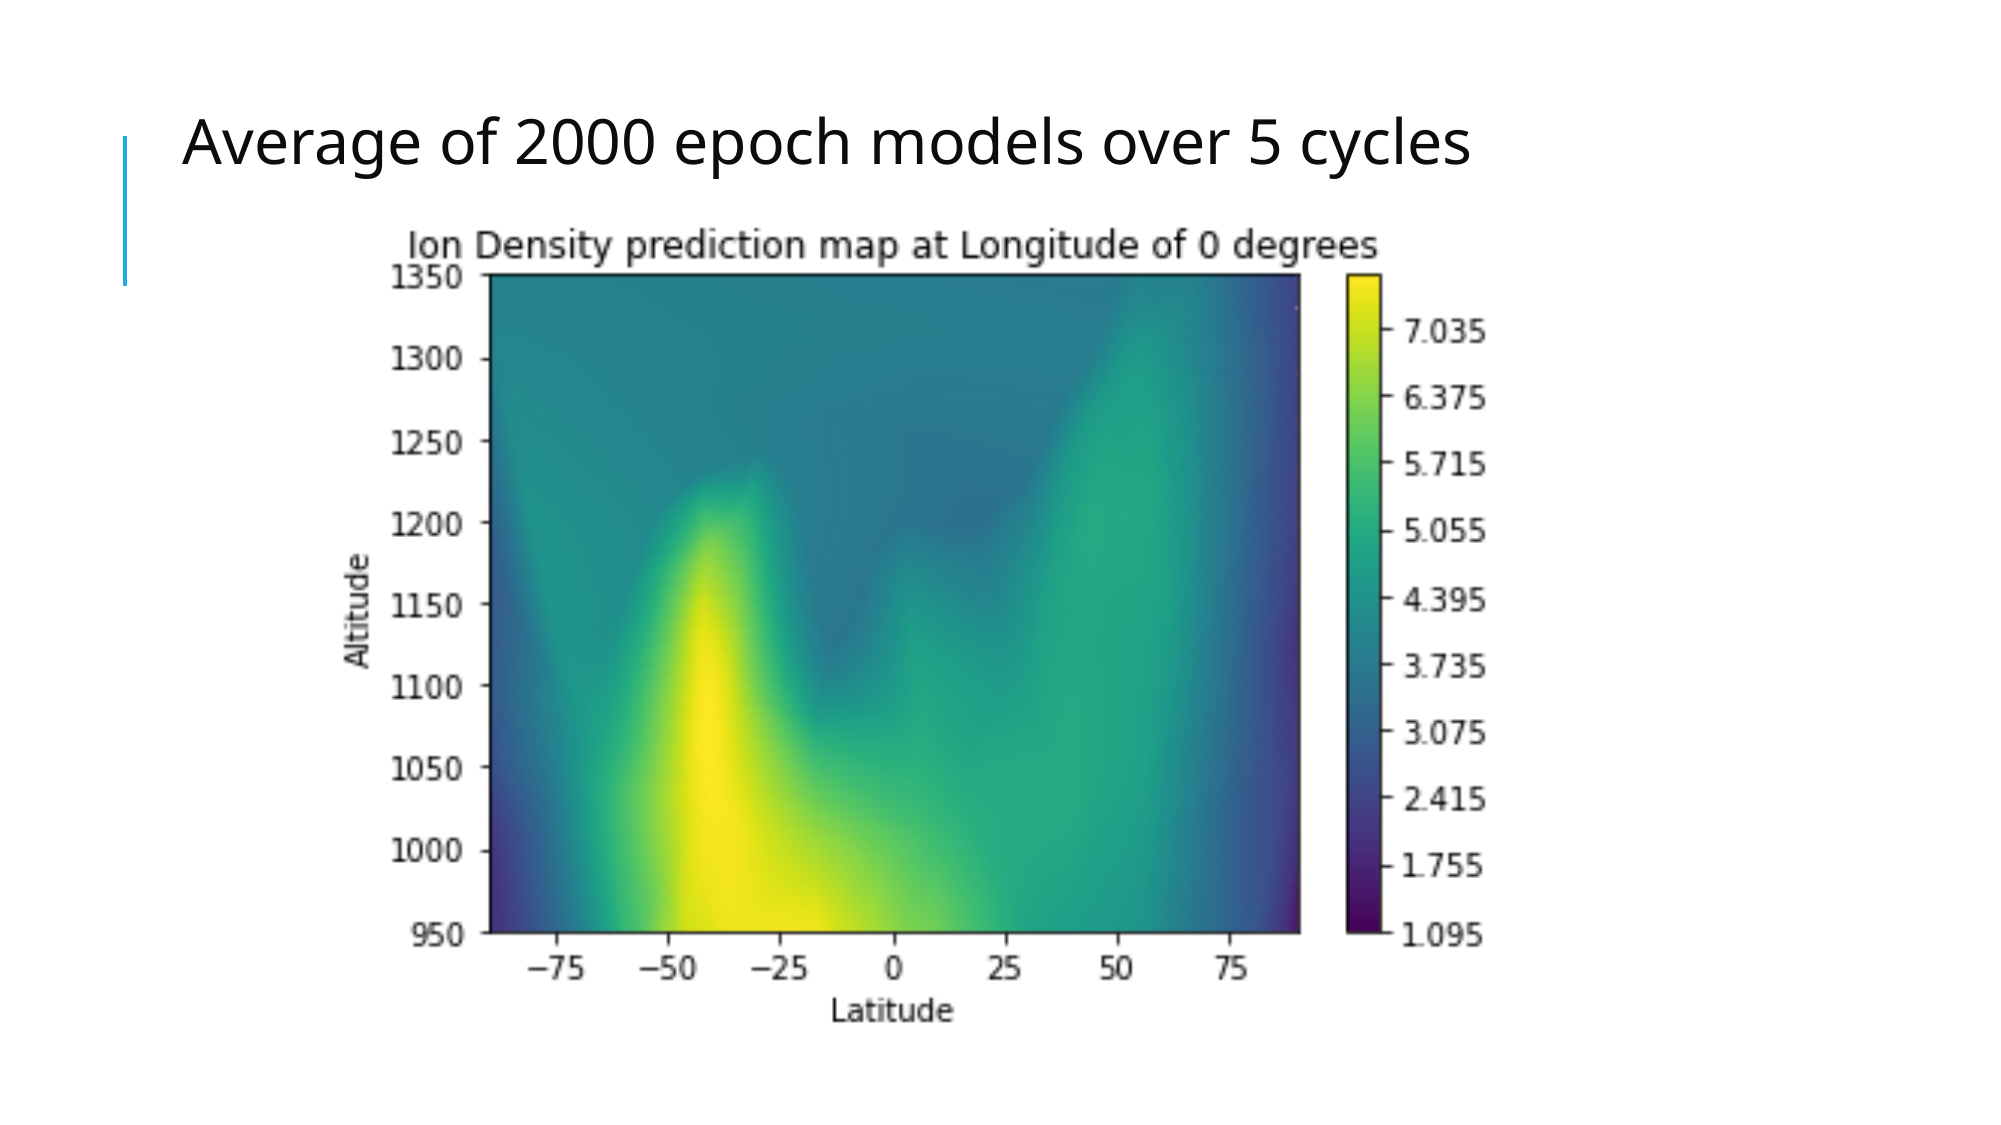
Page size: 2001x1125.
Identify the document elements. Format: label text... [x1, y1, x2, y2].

picture [326, 208, 1510, 1048]
title Average of 2000 epoch models over 5 cycles [168, 96, 1763, 197]
